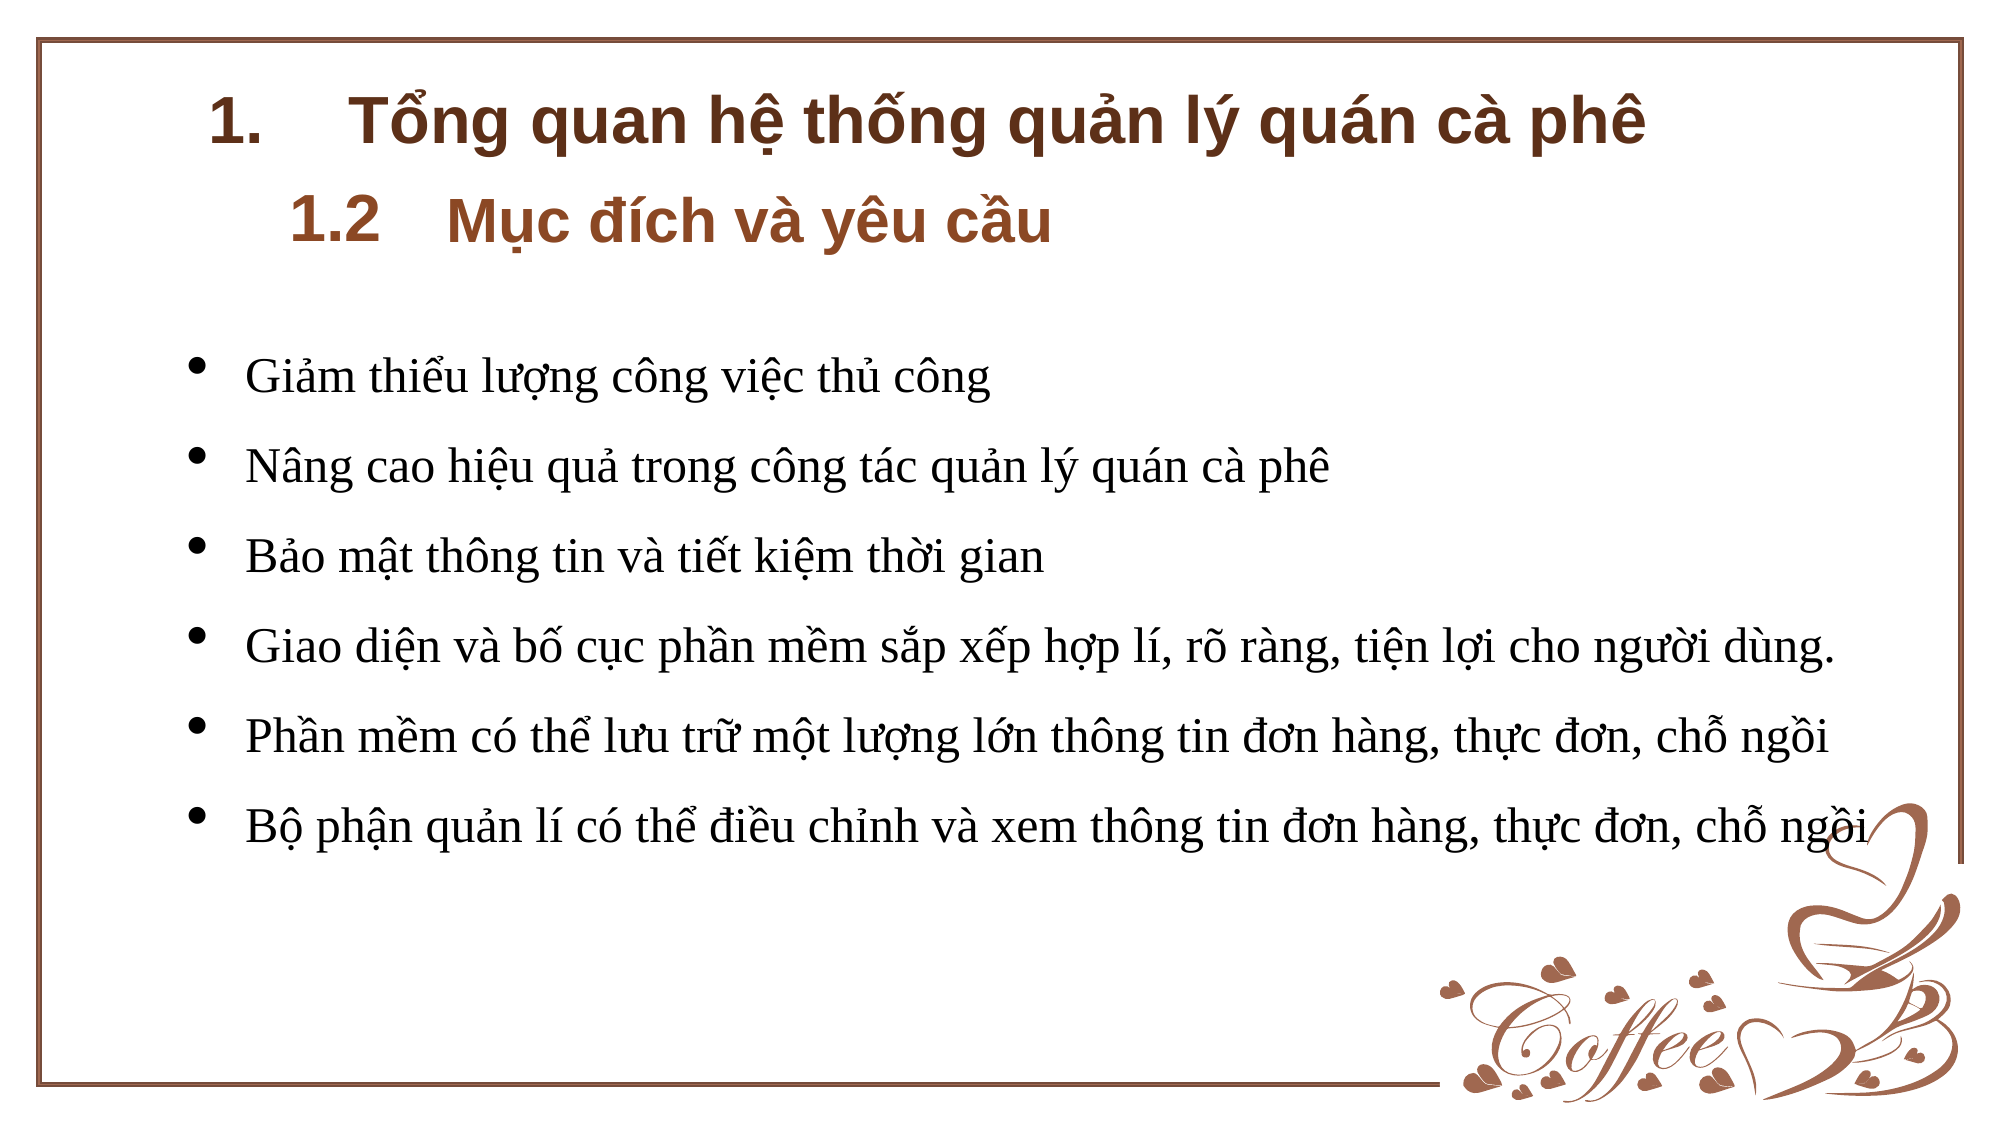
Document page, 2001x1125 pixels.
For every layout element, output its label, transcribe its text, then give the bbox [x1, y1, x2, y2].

text_box Giảm thiểu lượng công việc thủ công Nâng cao hiệu quả trong công tác quản lý quán cà phê Bảo mật thông tin và tiết kiệm thời gian Giao diện và bố cục phần mềm sắp xếp hợp lí, rõ ràng, tiện lợi cho người dùng. Phần mềm có thể lưu trữ một lượng lớn thông tin đơn hàng, thực đơn, chỗ ngồi Bộ phận quản lí có thể điều chỉnh và xem thông tin đơn hàng, thực đơn, chỗ ngồi [174, 304, 1972, 860]
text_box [65, 69, 1933, 166]
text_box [174, 167, 1945, 265]
